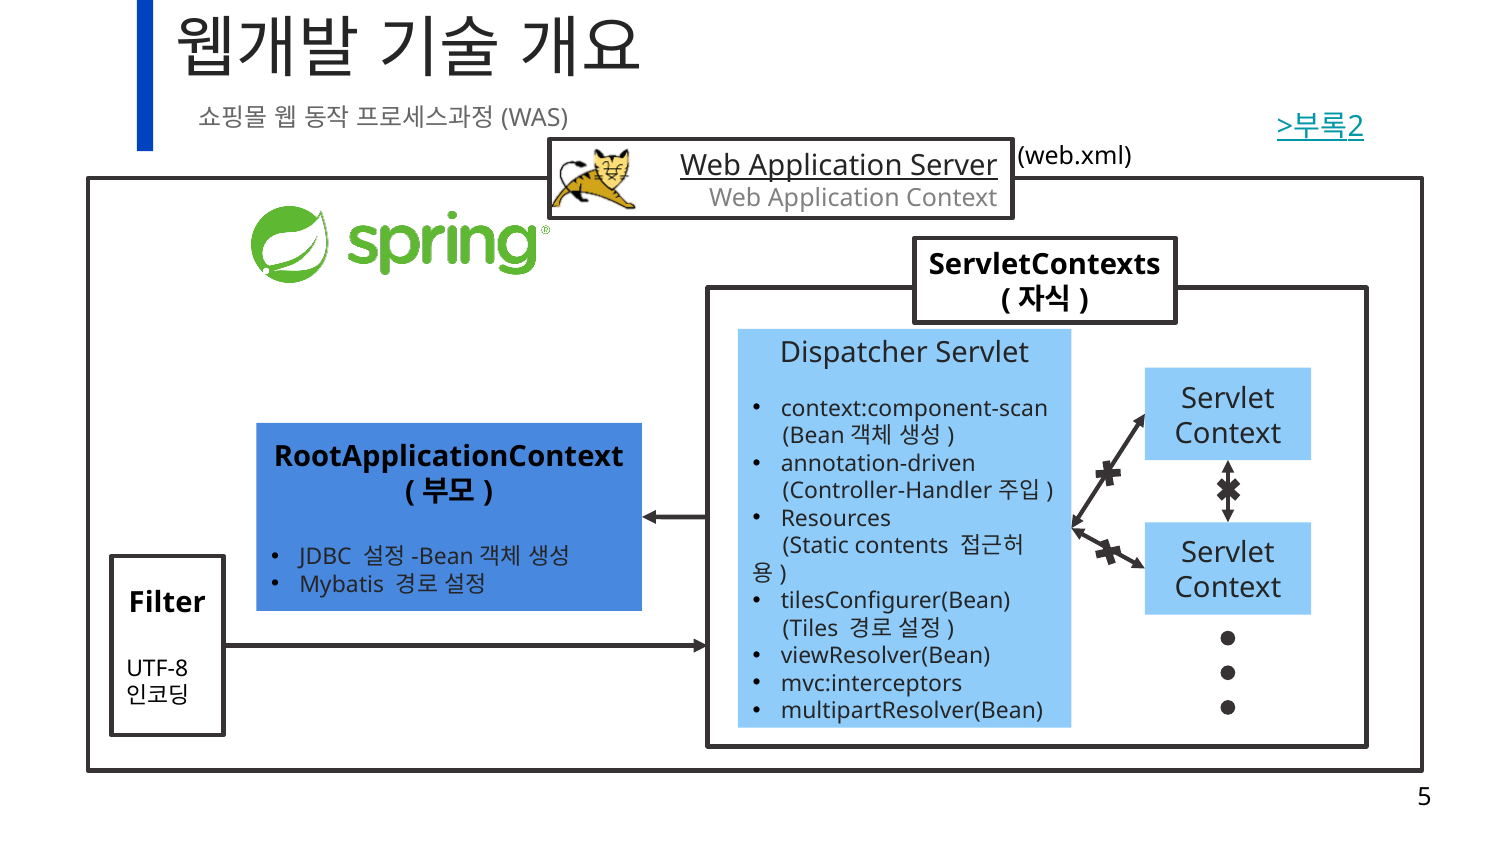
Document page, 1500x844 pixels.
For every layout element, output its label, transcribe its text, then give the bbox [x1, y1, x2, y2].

text_box [86, 176, 1424, 773]
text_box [1071, 413, 1146, 527]
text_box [549, 138, 1013, 220]
text_box Dispatcher Servlet context:component-scan (Bean객체 생성) annotation-driven (Controller-Handler주입) Resources (Static contents 접근허용) tilesConfigurer(Bean) (Tiles 경로 설정) viewResolver(Bean) mvc:interceptors multipartResolver(Bean) [737, 328, 1072, 728]
text_box [1214, 476, 1223, 503]
text_box Servlet Context [1144, 367, 1312, 461]
text_box [1232, 476, 1243, 503]
text_box Filter UTF-8 인코딩 [111, 556, 224, 736]
text_box Servlet Context [1144, 522, 1312, 615]
text_box >부록2 [1261, 100, 1389, 158]
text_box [1220, 630, 1236, 716]
text_box ServletContexts (자식) [914, 238, 1176, 323]
subtitle 쇼핑몰 웹 동작 프로세스과정(WAS) [160, 86, 602, 150]
picture [251, 205, 550, 284]
text_box (web.xml) [1002, 131, 1162, 177]
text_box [1071, 527, 1146, 569]
title 웹개발 기술 개요 [160, 0, 1419, 100]
text_box RootApplicationContext (부모) JDBC 설정-Bean객체 생성 Mybatis 경로 설정 [256, 422, 642, 611]
slide_number 5 [1402, 764, 1493, 830]
